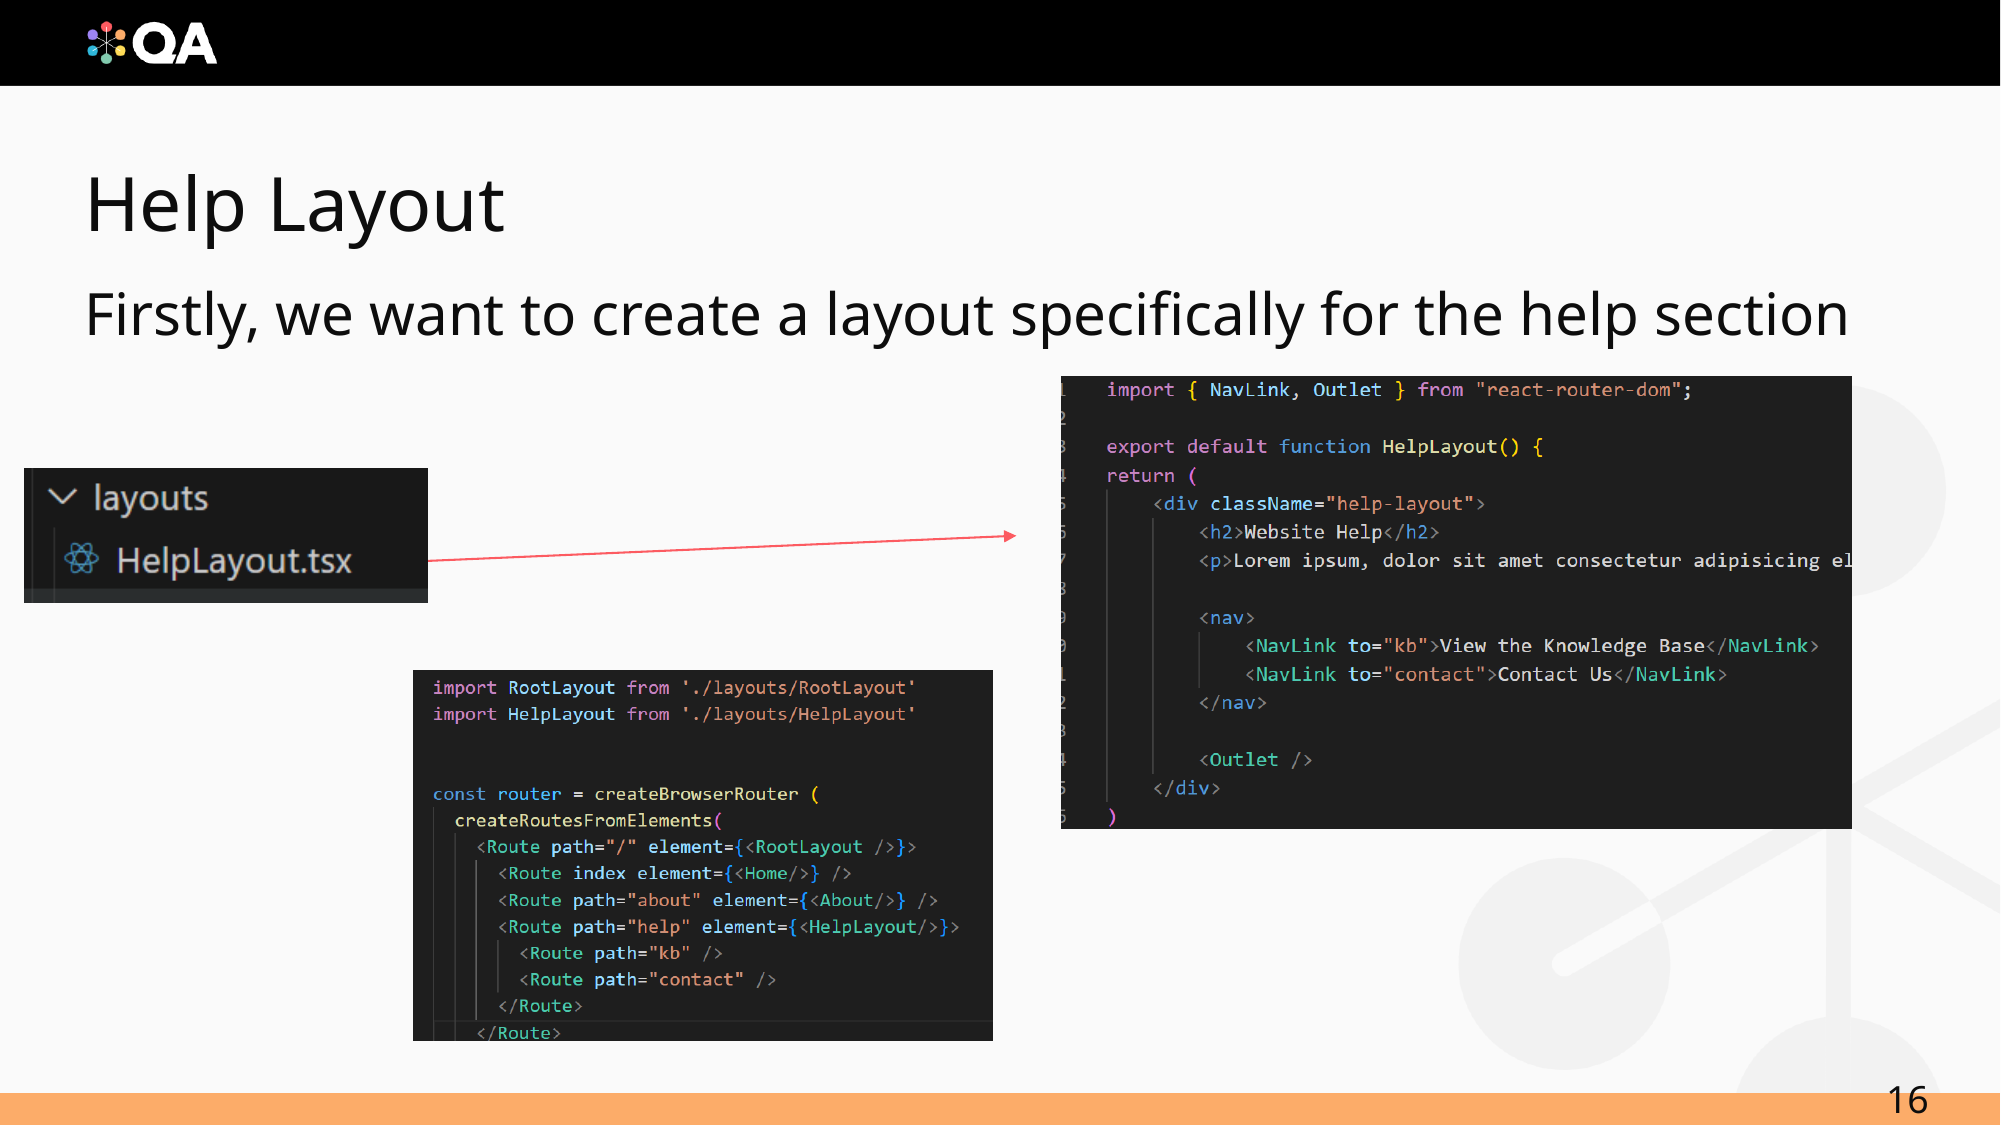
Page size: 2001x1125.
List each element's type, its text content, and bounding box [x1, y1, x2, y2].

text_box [428, 535, 1017, 563]
title Help Layout [84, 159, 1916, 277]
list Firstly, we want to create a layout specifically for the help section [84, 277, 2000, 1125]
picture [1061, 376, 1852, 830]
picture [0, 0, 2001, 1125]
slide_number 16 [1871, 1068, 2000, 1098]
picture [413, 669, 994, 1042]
